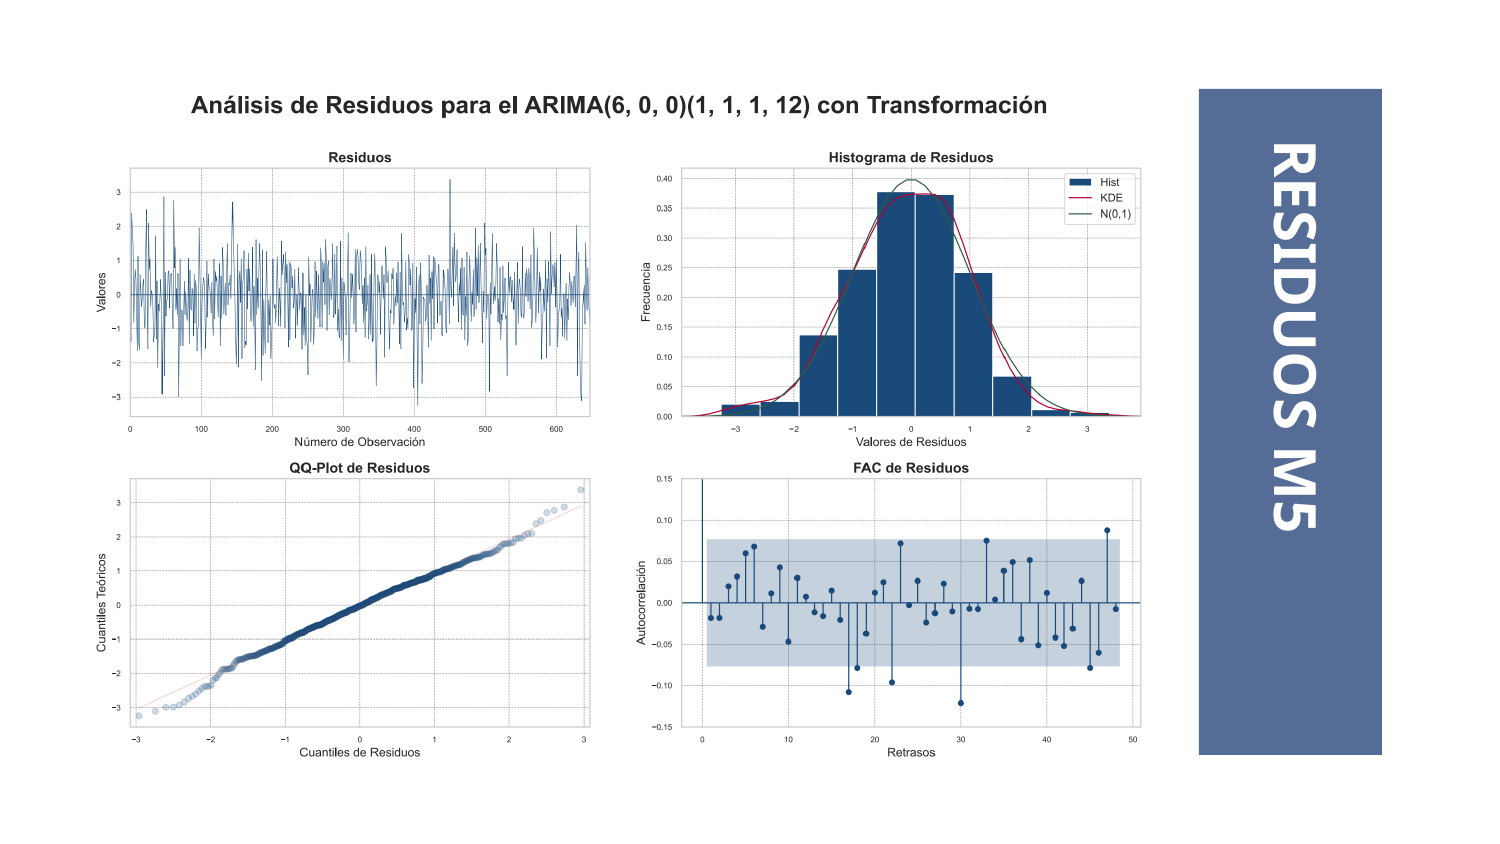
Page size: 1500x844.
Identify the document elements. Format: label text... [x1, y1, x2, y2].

text_box [1198, 88, 1382, 755]
title RESIDUOS M5 [1248, 124, 1396, 598]
picture [92, 88, 1146, 763]
